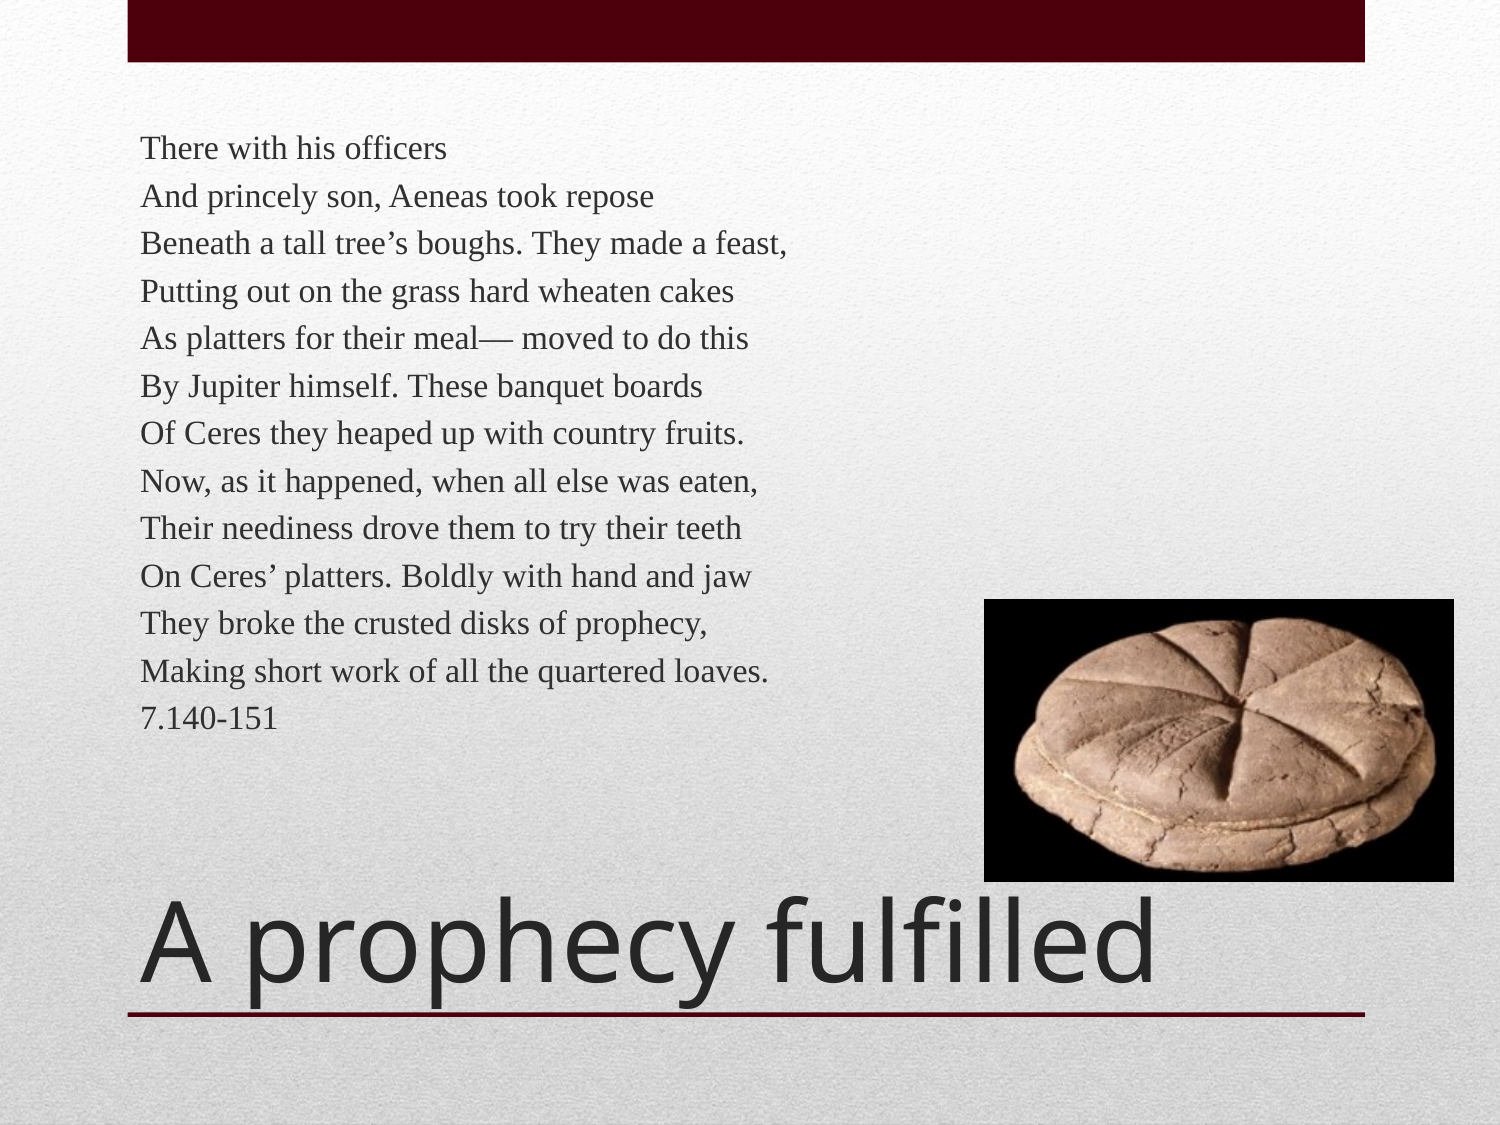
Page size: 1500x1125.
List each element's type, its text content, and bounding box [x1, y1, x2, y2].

list There with his officers And princely son, Aeneas took repose Beneath a tall tree’s boughs. They made a feast, Putting out on the grass hard wheaten cakes As platters for their meal— moved to do this By Jupiter himself. These banquet boards Of Ceres they heaped up with country fruits. Now, as it happened, when all else was eaten, Their neediness drove them to try their teeth On Ceres’ platters. Boldly with hand and jaw They broke the crusted disks of prophecy, Making short work of all the quartered loaves. 7.140-151 [125, 112, 1013, 750]
picture [983, 599, 1454, 883]
title A prophecy fulfilled [125, 750, 1238, 1013]
